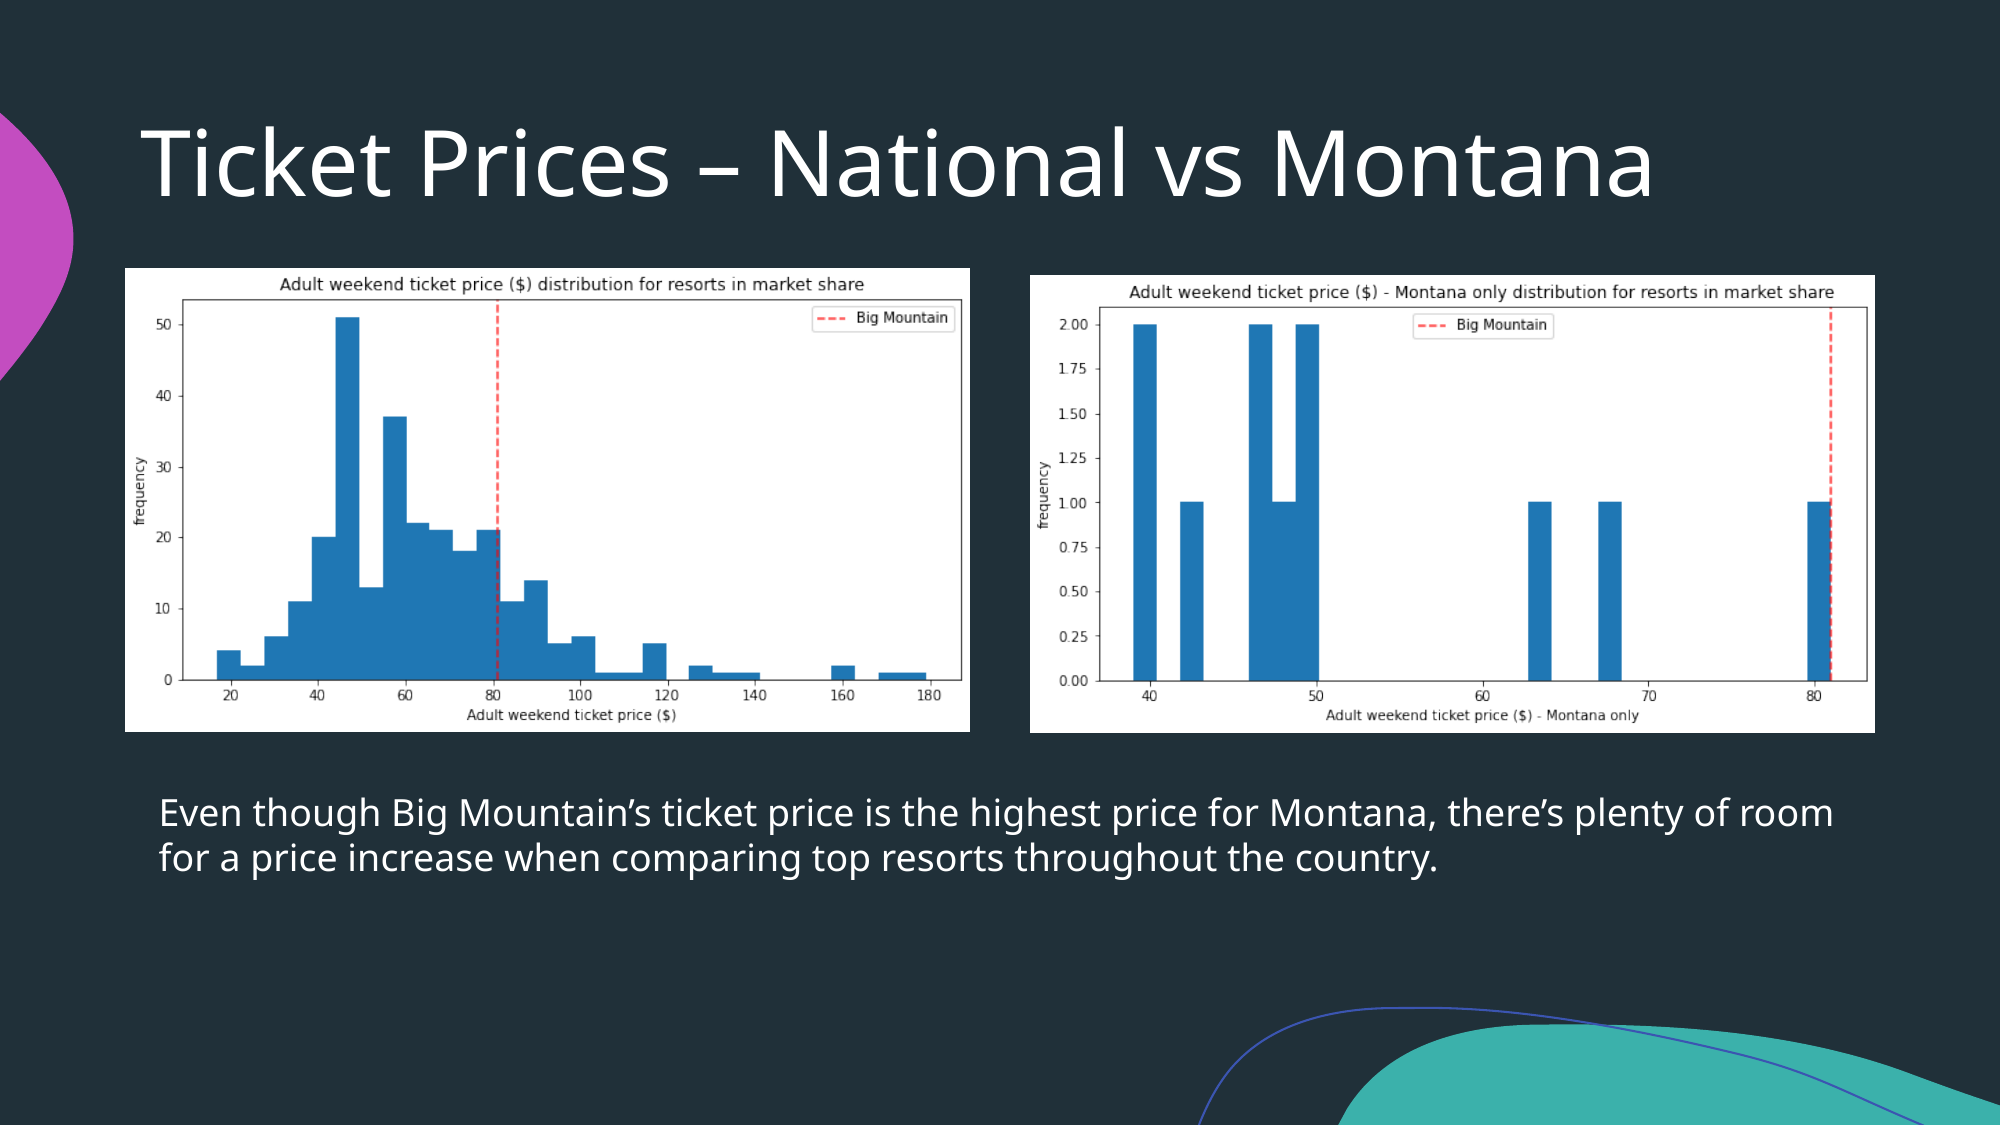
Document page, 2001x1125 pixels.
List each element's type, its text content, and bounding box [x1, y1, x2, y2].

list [124, 267, 971, 733]
title Ticket Prices – National vs Montana [125, 42, 1875, 293]
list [1029, 275, 1875, 733]
text_box Even though Big Mountain’s ticket price is the highest price for Montana, there’s plenty of room for a price increase when comparing top resorts throughout the country. [144, 781, 1875, 887]
